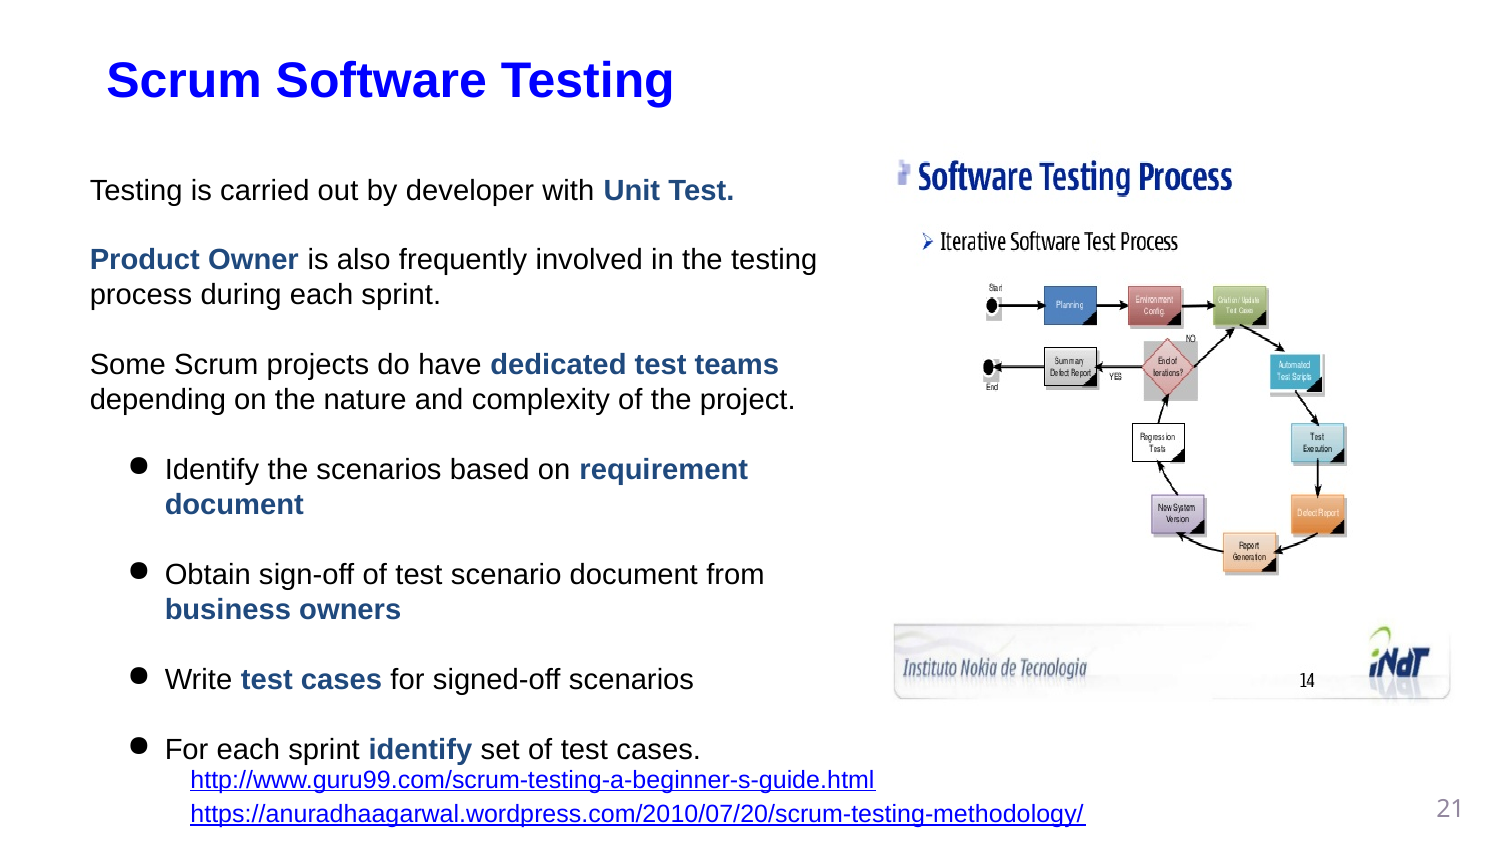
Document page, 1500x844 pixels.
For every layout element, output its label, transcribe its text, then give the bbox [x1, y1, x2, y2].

text_box Scrum Software Testing [91, 39, 1272, 129]
picture [884, 99, 1459, 745]
text_box Testing is carried out by developer with Unit Test. Product Owner is also frequently involved in the testing process during each sprint. Some Scrum projects do have dedicated test teams depending on the nature and complexity of the project. Identify the scenarios based on requirement document Obtain sign-off of test scenario document from business owners Write test cases for signed-off scenarios For each sprint identify set of test cases. [74, 155, 879, 736]
text_box http://www.guru99.com/scrum-testing-a-beginner-s-guide.html https://anuradhaagarwal.wordpress.com/2010/07/20/scrum-testing-methodology/ [175, 744, 1325, 792]
